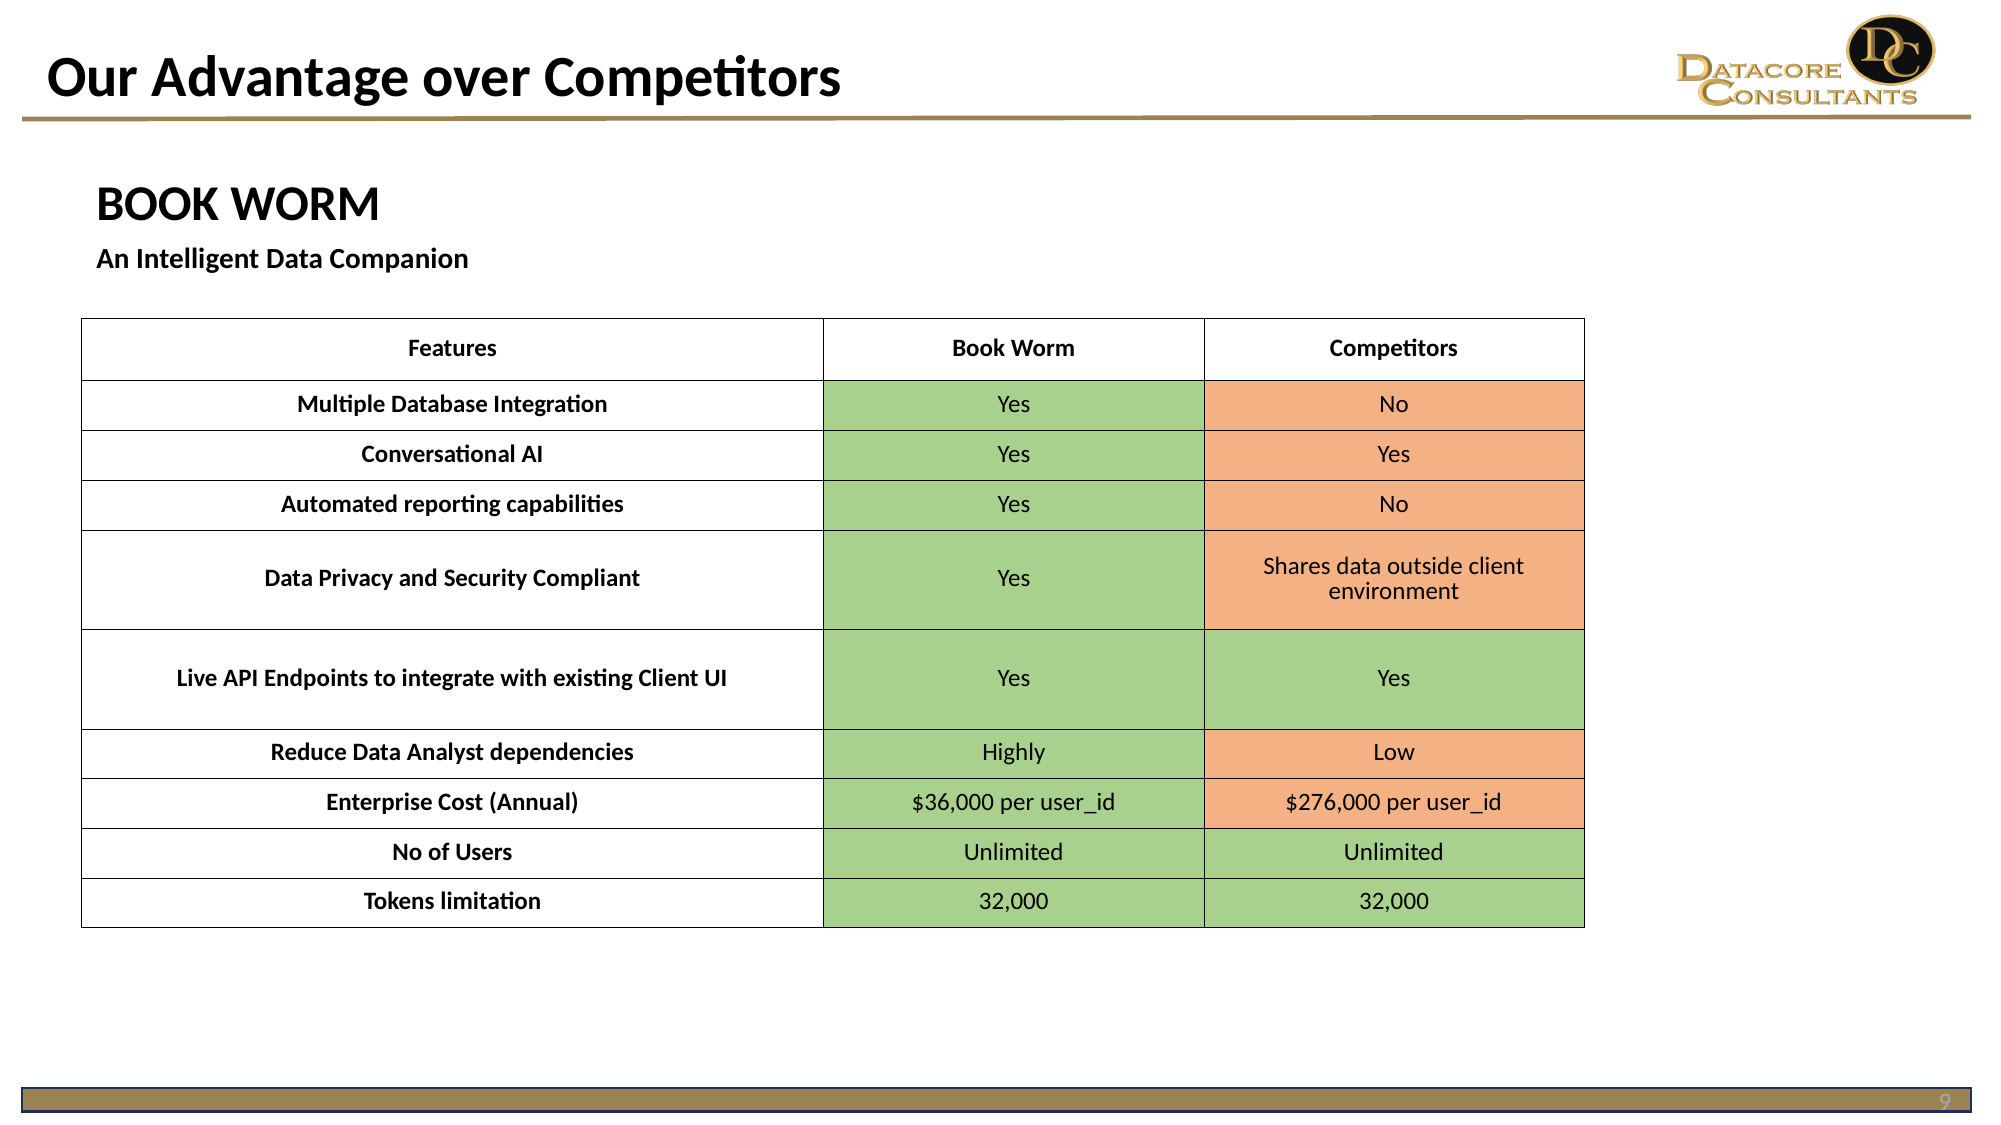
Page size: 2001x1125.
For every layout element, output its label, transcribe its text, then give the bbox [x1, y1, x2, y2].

table_header Competitors [1205, 319, 1584, 380]
table_cell Yes [824, 630, 1204, 729]
picture [1660, 13, 1943, 117]
text_box [21, 1087, 1972, 1113]
table_cell $276,000 per user_id [1205, 779, 1584, 828]
text_box BOOK WORM [81, 163, 1046, 232]
table_cell No of Users [82, 829, 823, 878]
table_cell Yes [1205, 630, 1584, 729]
table_cell Automated reporting capabilities [82, 481, 823, 530]
table_cell Yes [824, 481, 1204, 530]
table_cell Tokens limitation [82, 879, 823, 927]
table_cell Shares data outside client environment [1205, 531, 1584, 629]
table_cell Yes [824, 381, 1204, 430]
table_header Features [82, 319, 823, 380]
table_cell Unlimited [824, 829, 1204, 878]
table_cell Multiple Database Integration [82, 381, 823, 430]
table_cell Conversational AI [82, 431, 823, 480]
table_cell Data Privacy and Security Compliant [82, 531, 823, 629]
table_cell Enterprise Cost (Annual) [82, 779, 823, 828]
table_cell Yes [824, 531, 1204, 629]
table_cell Highly [824, 730, 1204, 778]
slide_number 9 [1516, 1088, 1967, 1112]
table_cell No [1205, 381, 1584, 430]
table_cell $36,000 per user_id [824, 779, 1204, 828]
table_header Book Worm [824, 319, 1204, 380]
table_cell Yes [824, 431, 1204, 480]
table_cell 32,000 [1205, 879, 1584, 927]
text_box An Intelligent Data Companion [81, 232, 1046, 282]
table_cell Unlimited [1205, 829, 1584, 878]
table_cell Reduce Data Analyst dependencies [82, 730, 823, 778]
table_cell Live API Endpoints to integrate with existing Client UI [82, 630, 823, 729]
table_cell Yes [1205, 431, 1584, 480]
table_cell No [1205, 481, 1584, 530]
table_cell Low [1205, 730, 1584, 778]
table_cell 32,000 [824, 879, 1204, 927]
text_box Our Advantage over Competitors [32, 25, 1660, 116]
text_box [22, 116, 1971, 120]
